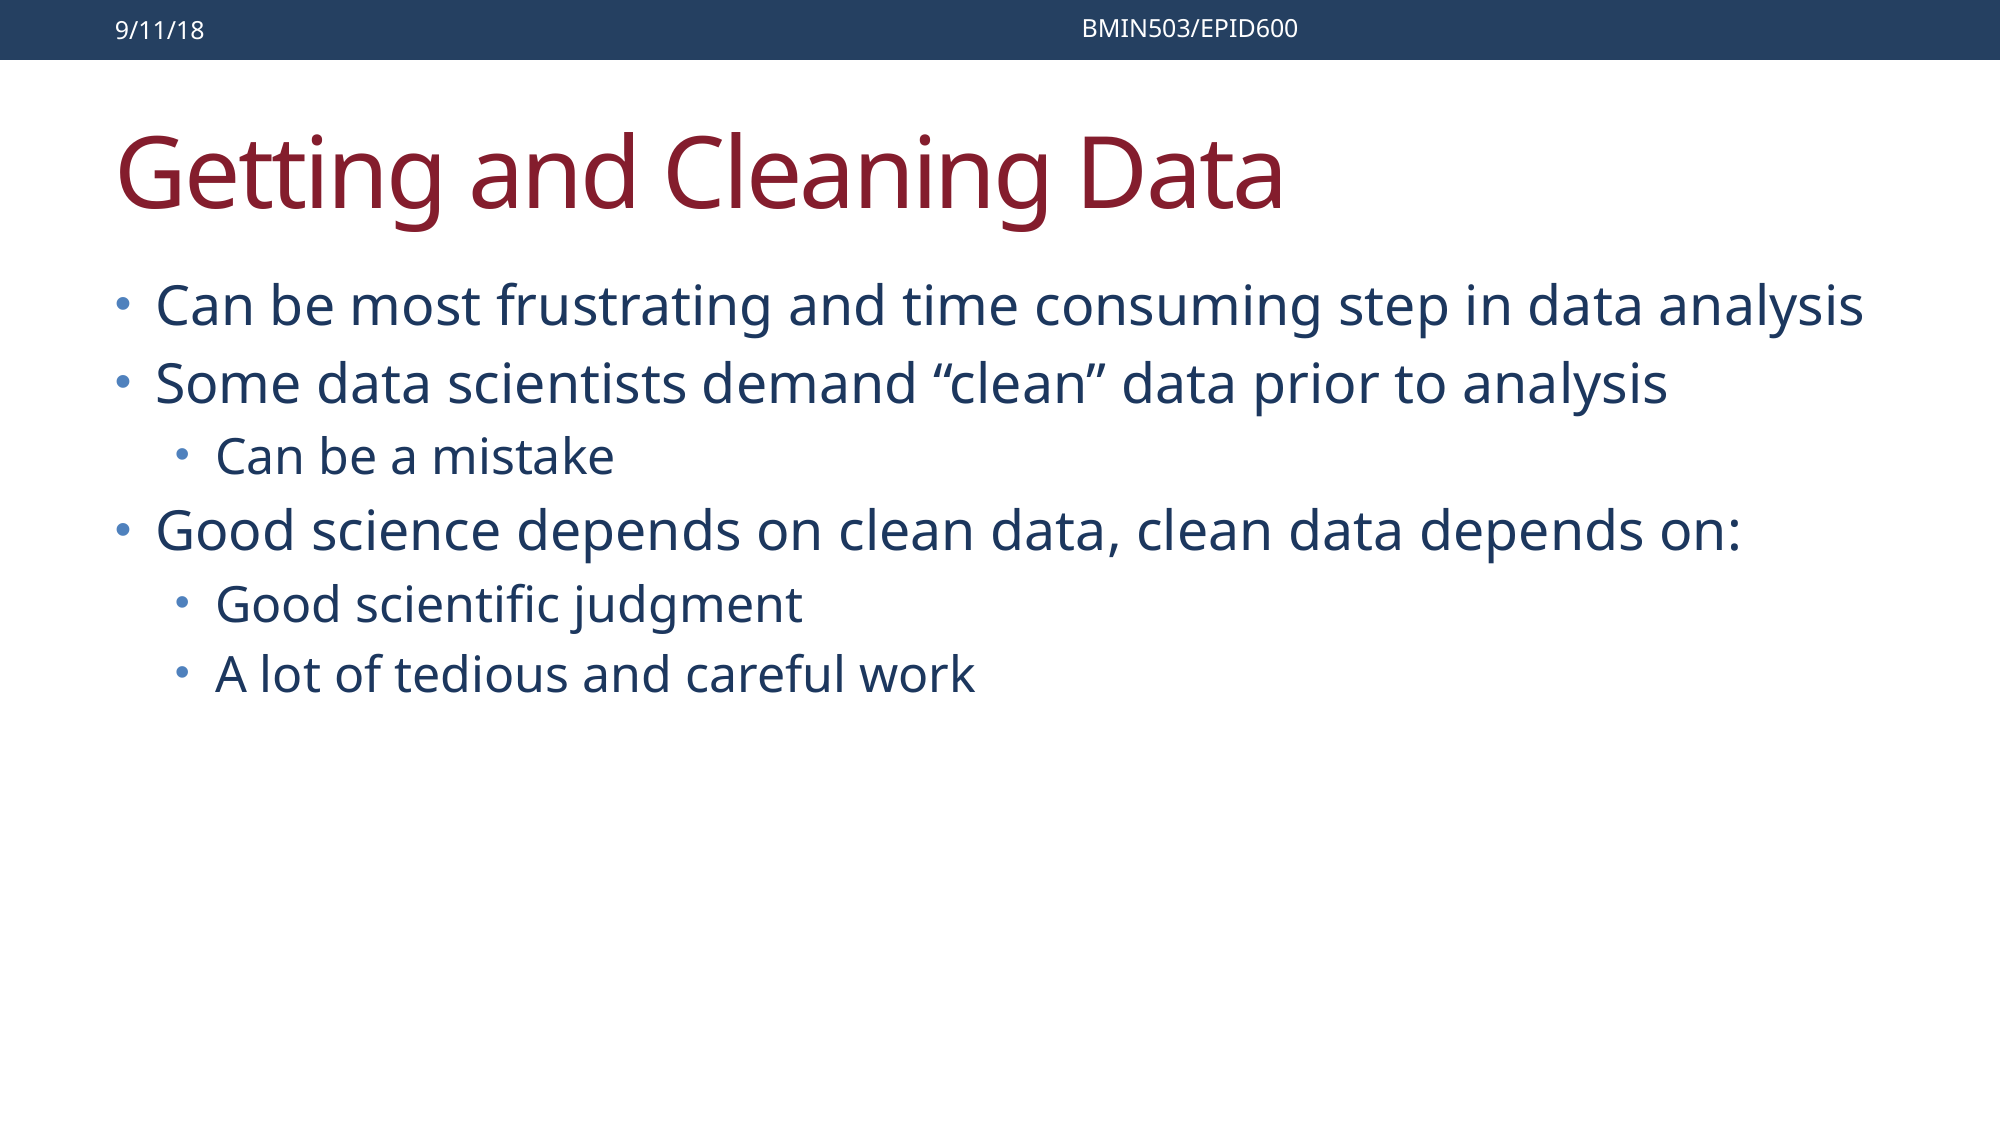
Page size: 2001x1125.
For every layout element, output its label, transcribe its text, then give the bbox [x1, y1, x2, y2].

footer BMIN503/EPID600 [750, 3, 1650, 57]
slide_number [99, 3, 734, 57]
title Getting and Cleaning Data [99, 87, 1900, 250]
list Can be most frustrating and time consuming step in data analysis Some data scientists demand “clean” data prior to analysis Can be a mistake Good science depends on clean data, clean data depends on: Good scientific judgment A lot of tedious and careful work [99, 262, 1900, 1063]
